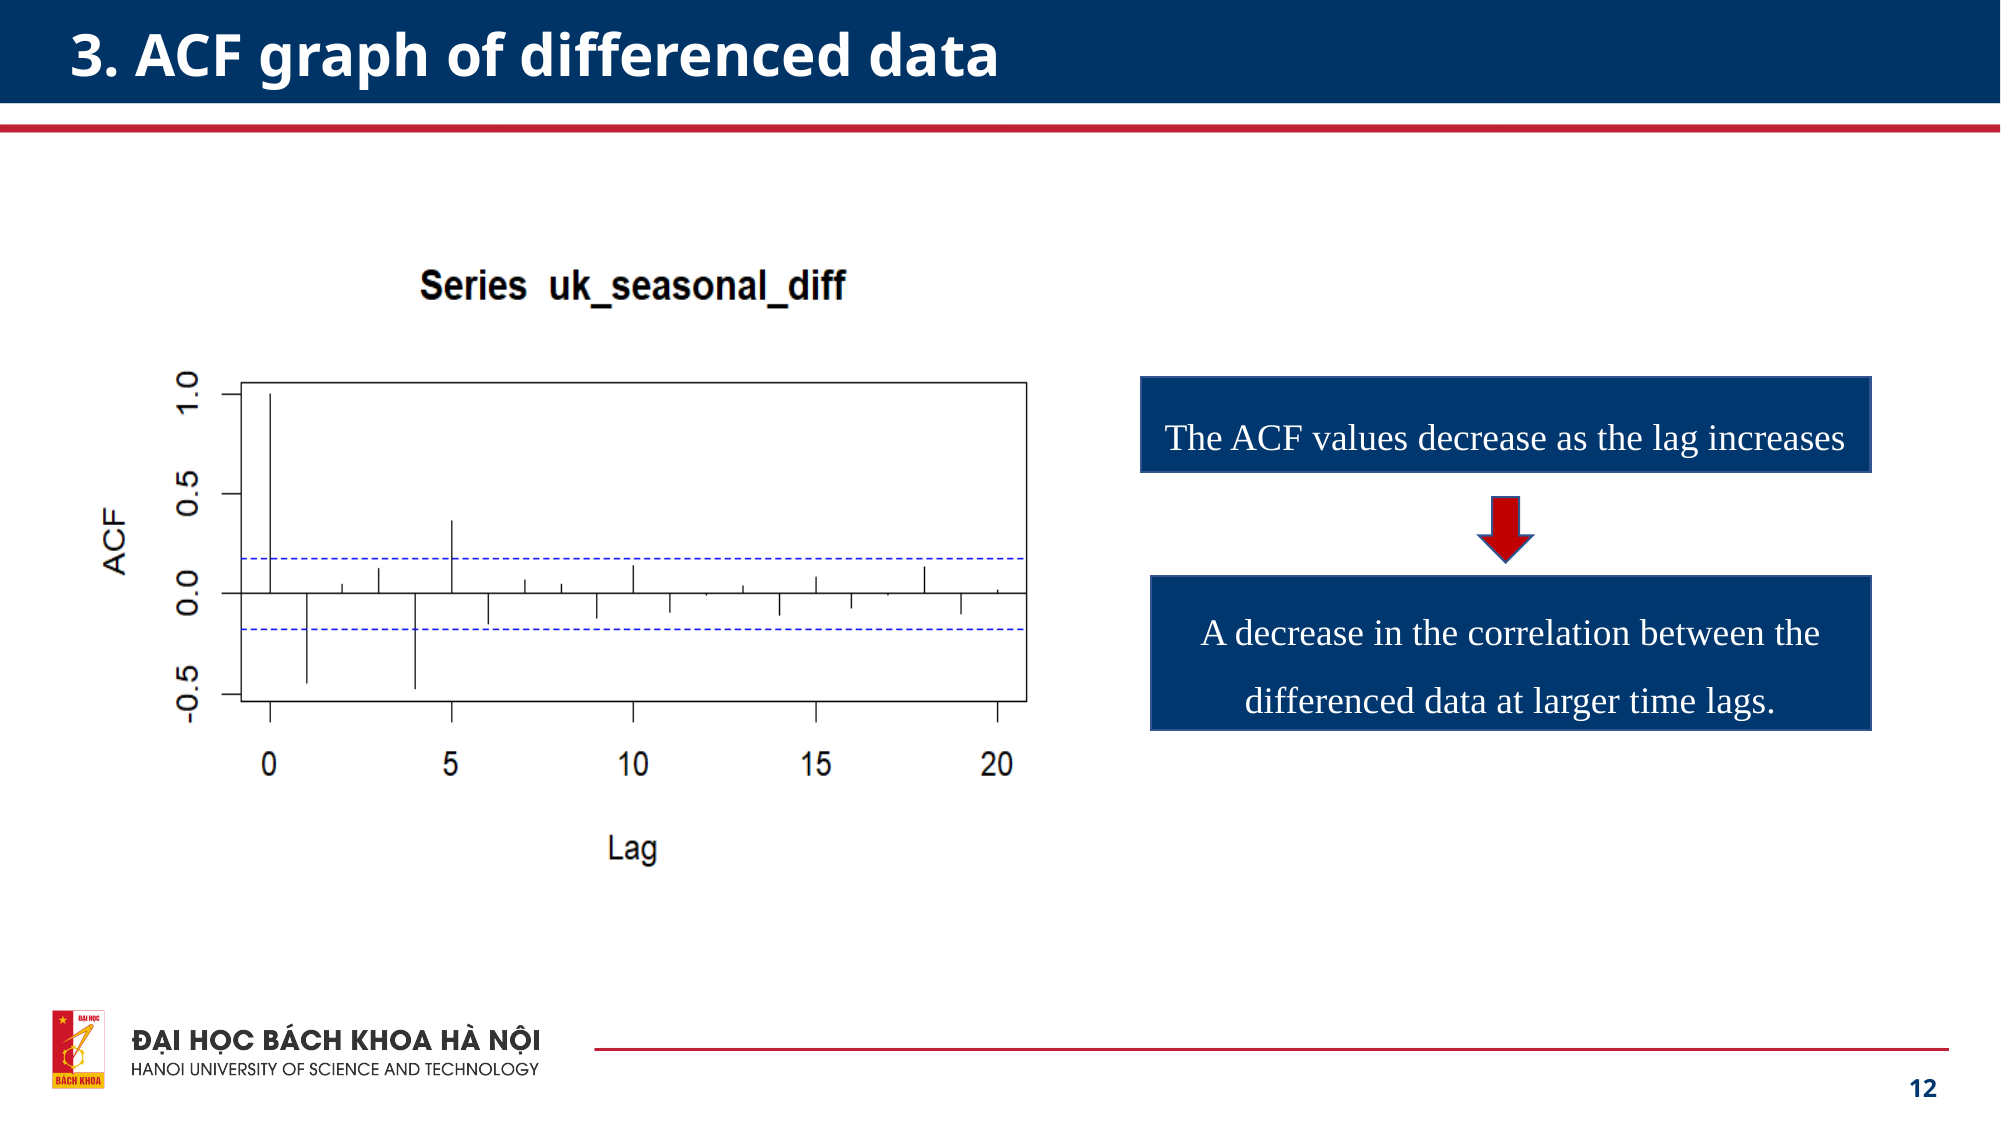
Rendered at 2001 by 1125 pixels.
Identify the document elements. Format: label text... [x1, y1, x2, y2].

picture [0, 0, 2001, 1125]
slide_number 12 [1502, 1065, 1953, 1125]
text_box The ACF values decrease as the lag increases [1140, 376, 1872, 473]
text_box A decrease in the correlation between the differenced data at larger time lags. [1150, 575, 1872, 731]
title 3. ACF graph of differenced data [55, 18, 1945, 90]
text_box [1476, 496, 1536, 564]
